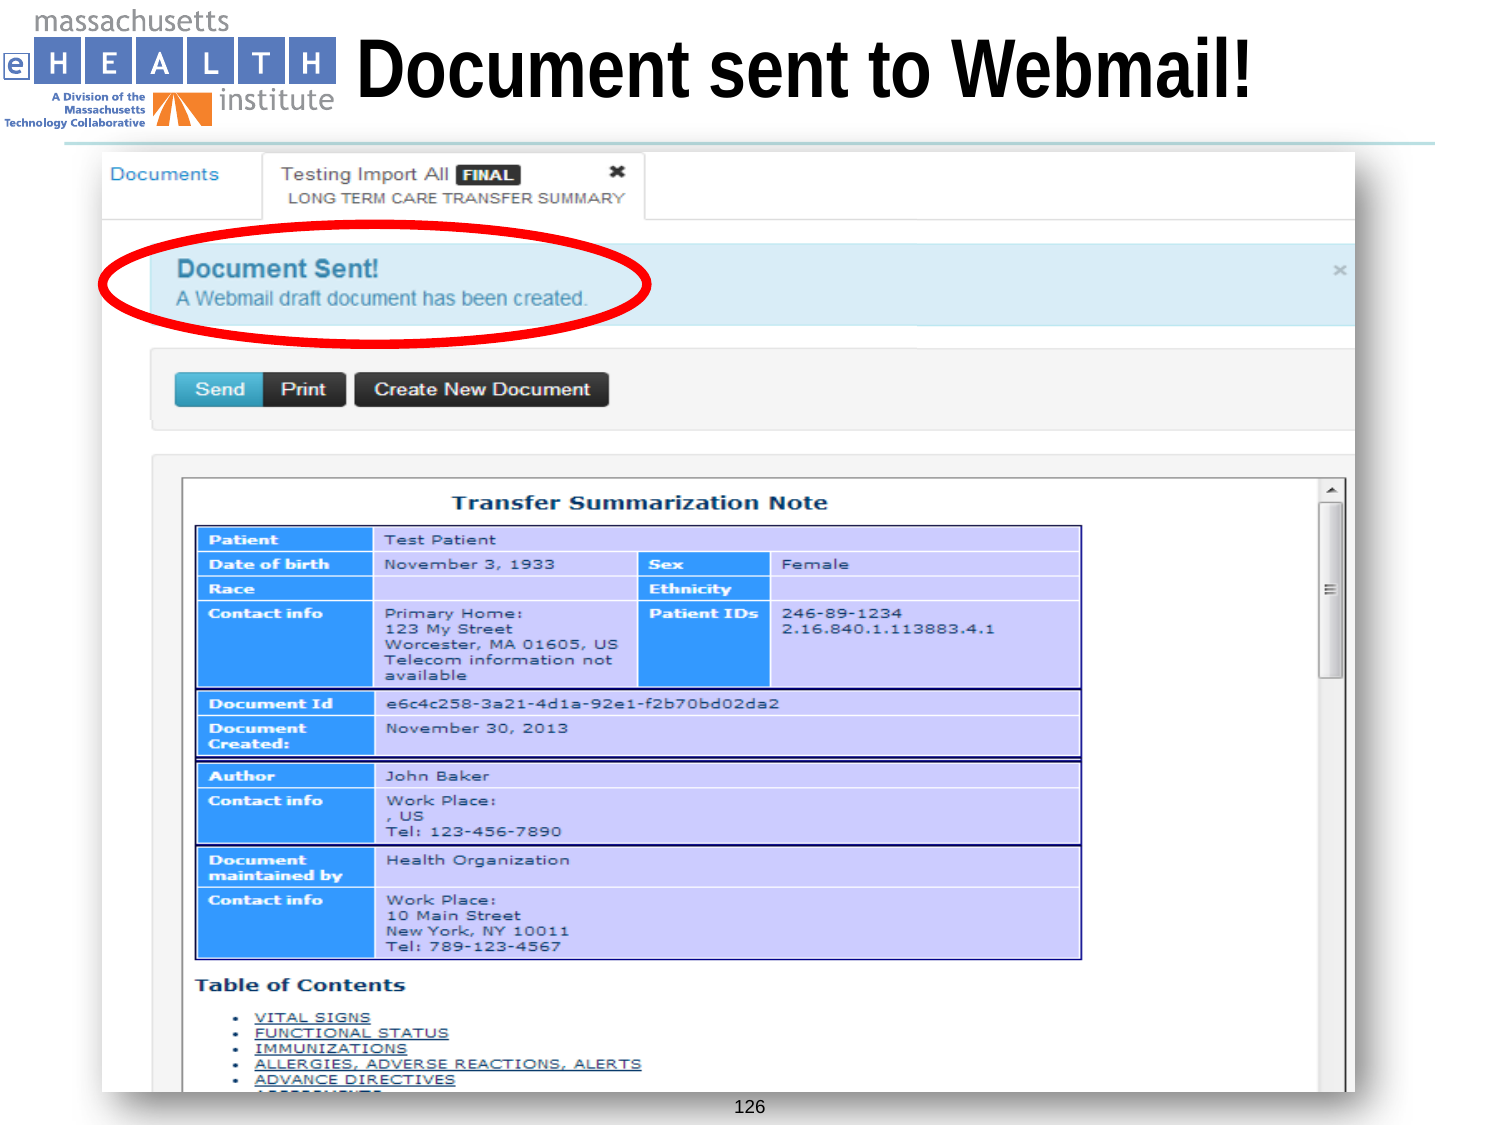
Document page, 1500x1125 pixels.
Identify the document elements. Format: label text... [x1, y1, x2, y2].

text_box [102, 152, 1355, 1092]
title Document sent to Webmail! [341, 1, 1500, 127]
slide_number 126 [712, 1101, 788, 1113]
